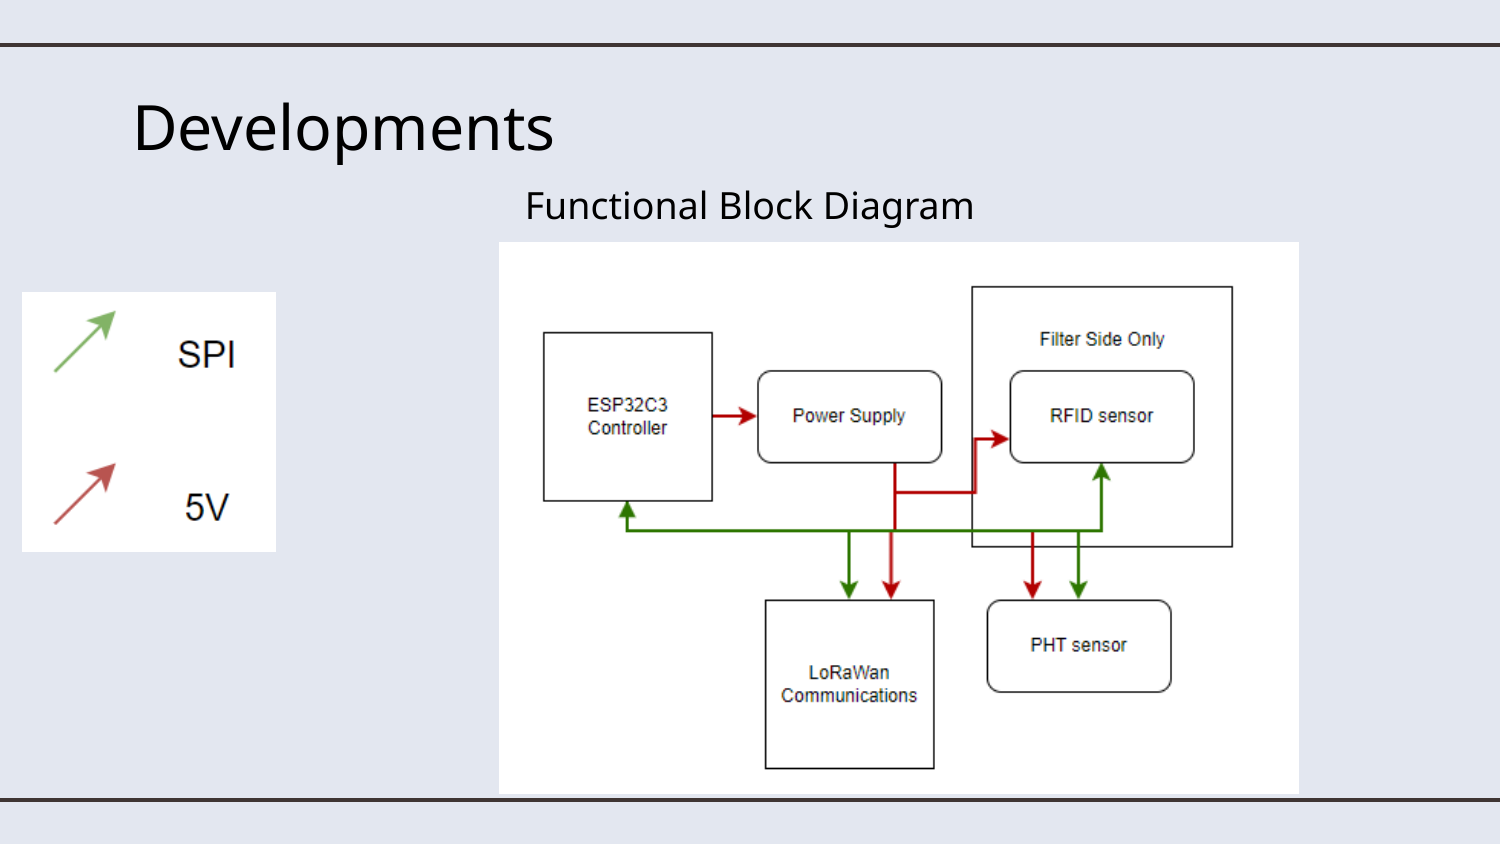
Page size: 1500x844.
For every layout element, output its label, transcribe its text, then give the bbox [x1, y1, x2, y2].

picture [499, 242, 1299, 794]
text_box Functional Block Diagram [336, 166, 1163, 242]
picture [22, 291, 276, 552]
title Developments [116, 72, 1383, 167]
